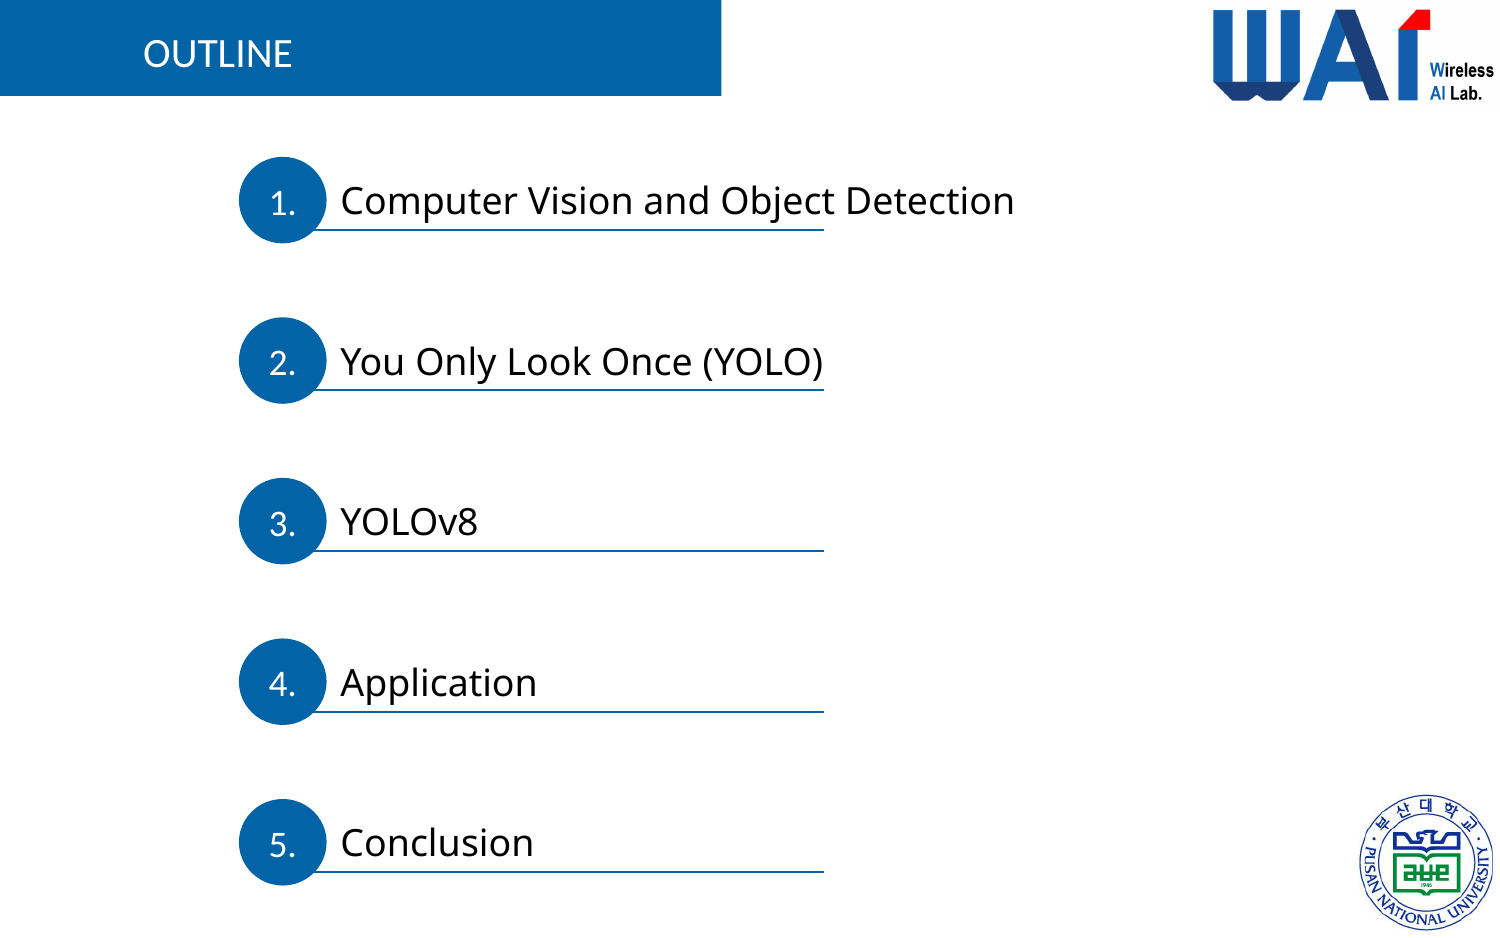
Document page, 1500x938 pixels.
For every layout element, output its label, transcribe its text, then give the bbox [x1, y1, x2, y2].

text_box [239, 639, 907, 724]
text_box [239, 157, 1056, 243]
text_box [239, 799, 907, 885]
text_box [239, 478, 907, 564]
picture [1350, 794, 1493, 932]
picture [1206, 0, 1500, 110]
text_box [239, 318, 907, 403]
text_box OUTLINE [128, 18, 620, 84]
